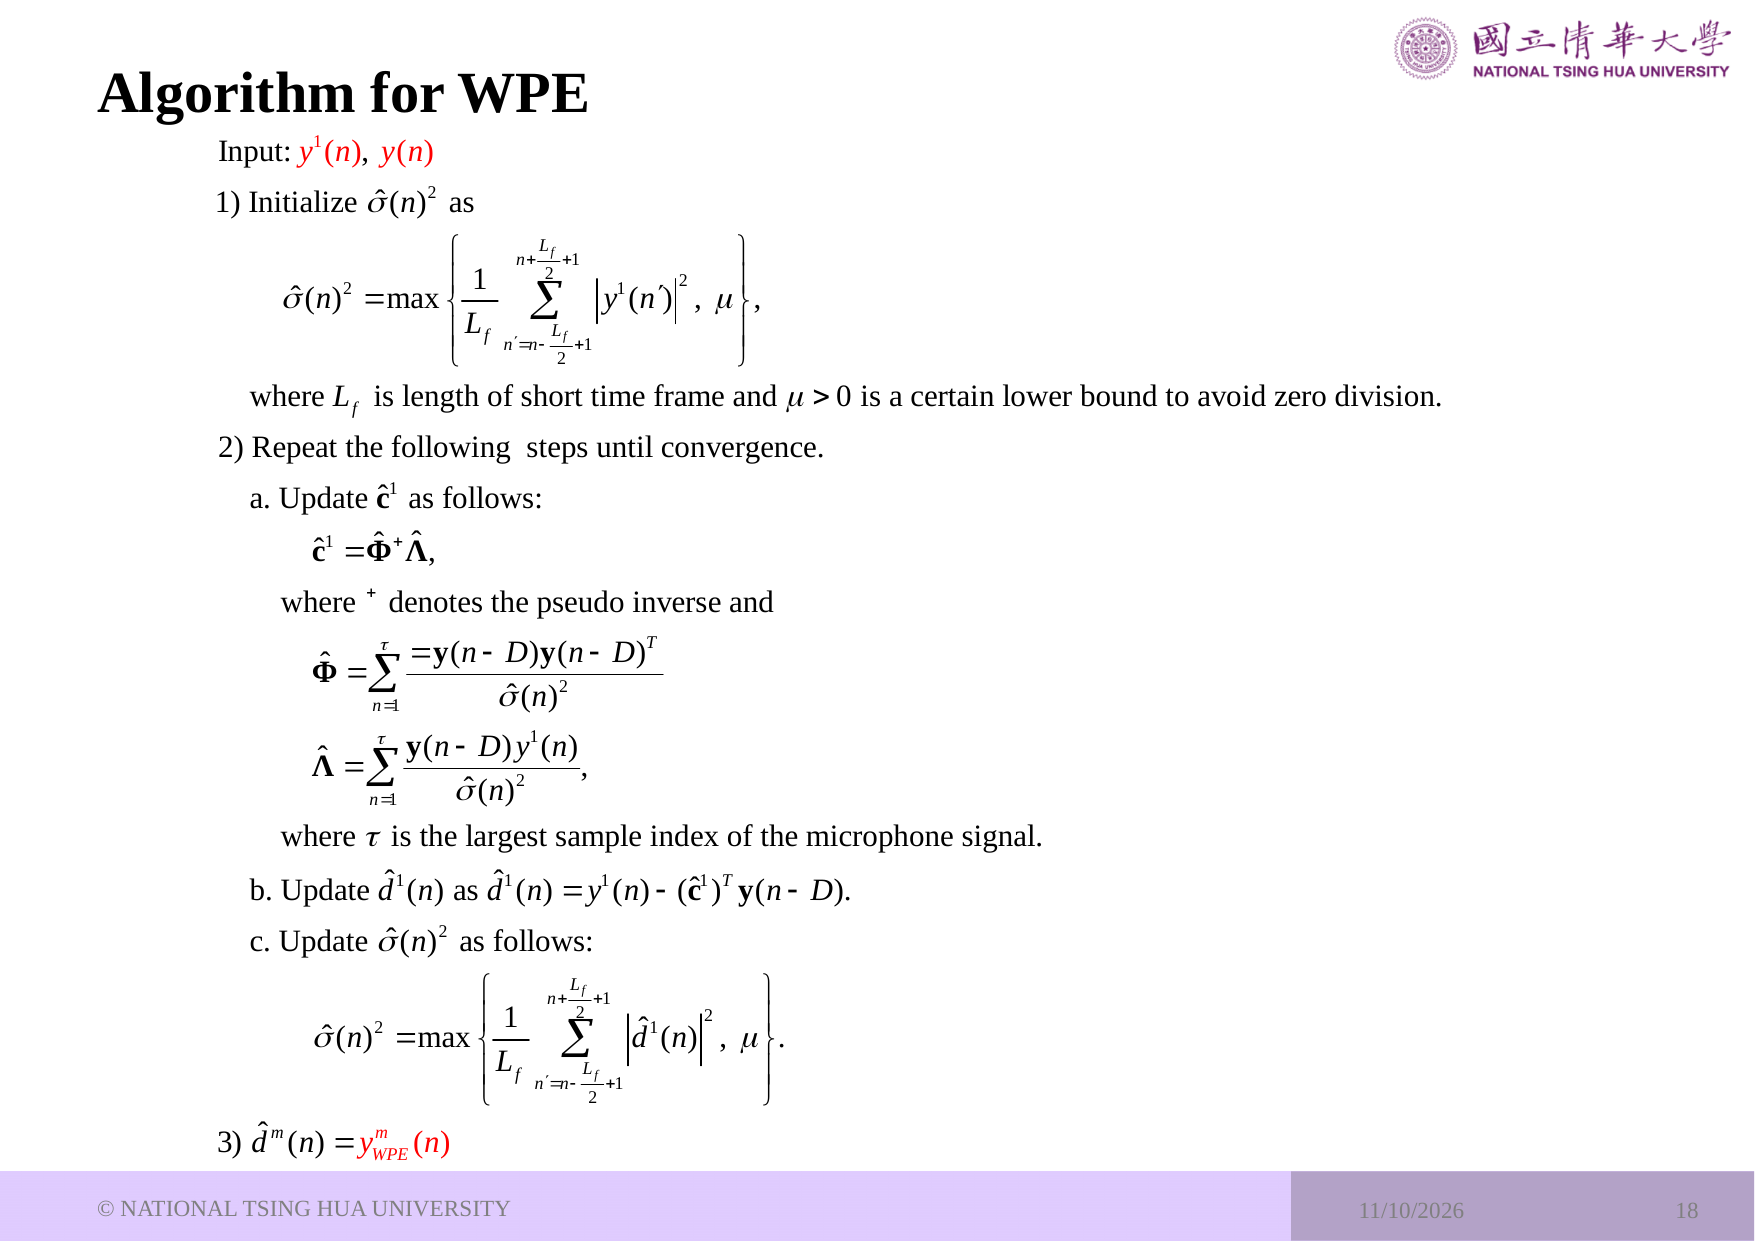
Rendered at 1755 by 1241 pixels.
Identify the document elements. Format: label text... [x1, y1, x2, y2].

picture [1388, 2, 1755, 95]
slide_number 18 [1577, 1180, 1714, 1239]
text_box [213, 126, 1448, 1168]
footer © NATIONAL TSING HUA UNIVERSITY [82, 1177, 562, 1236]
title Algorithm for WPE [82, 34, 1251, 138]
picture [0, 1171, 1291, 1241]
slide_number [1343, 1180, 1551, 1239]
